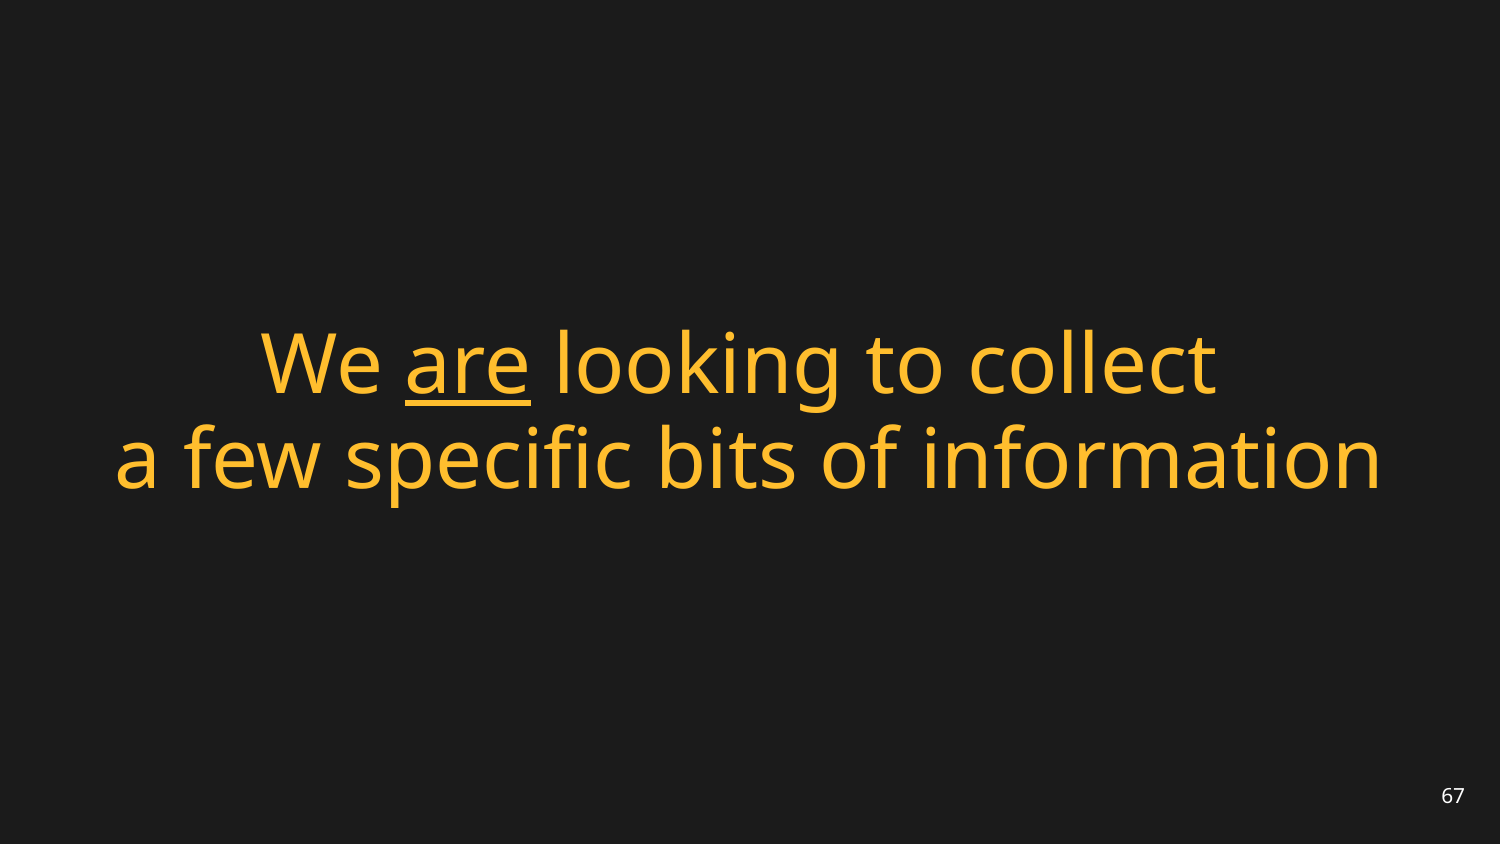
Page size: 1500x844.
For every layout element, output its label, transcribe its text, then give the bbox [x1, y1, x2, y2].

slide_number 67 [1389, 764, 1480, 830]
title We are looking to collect a few specific bits of information [51, 72, 1449, 753]
